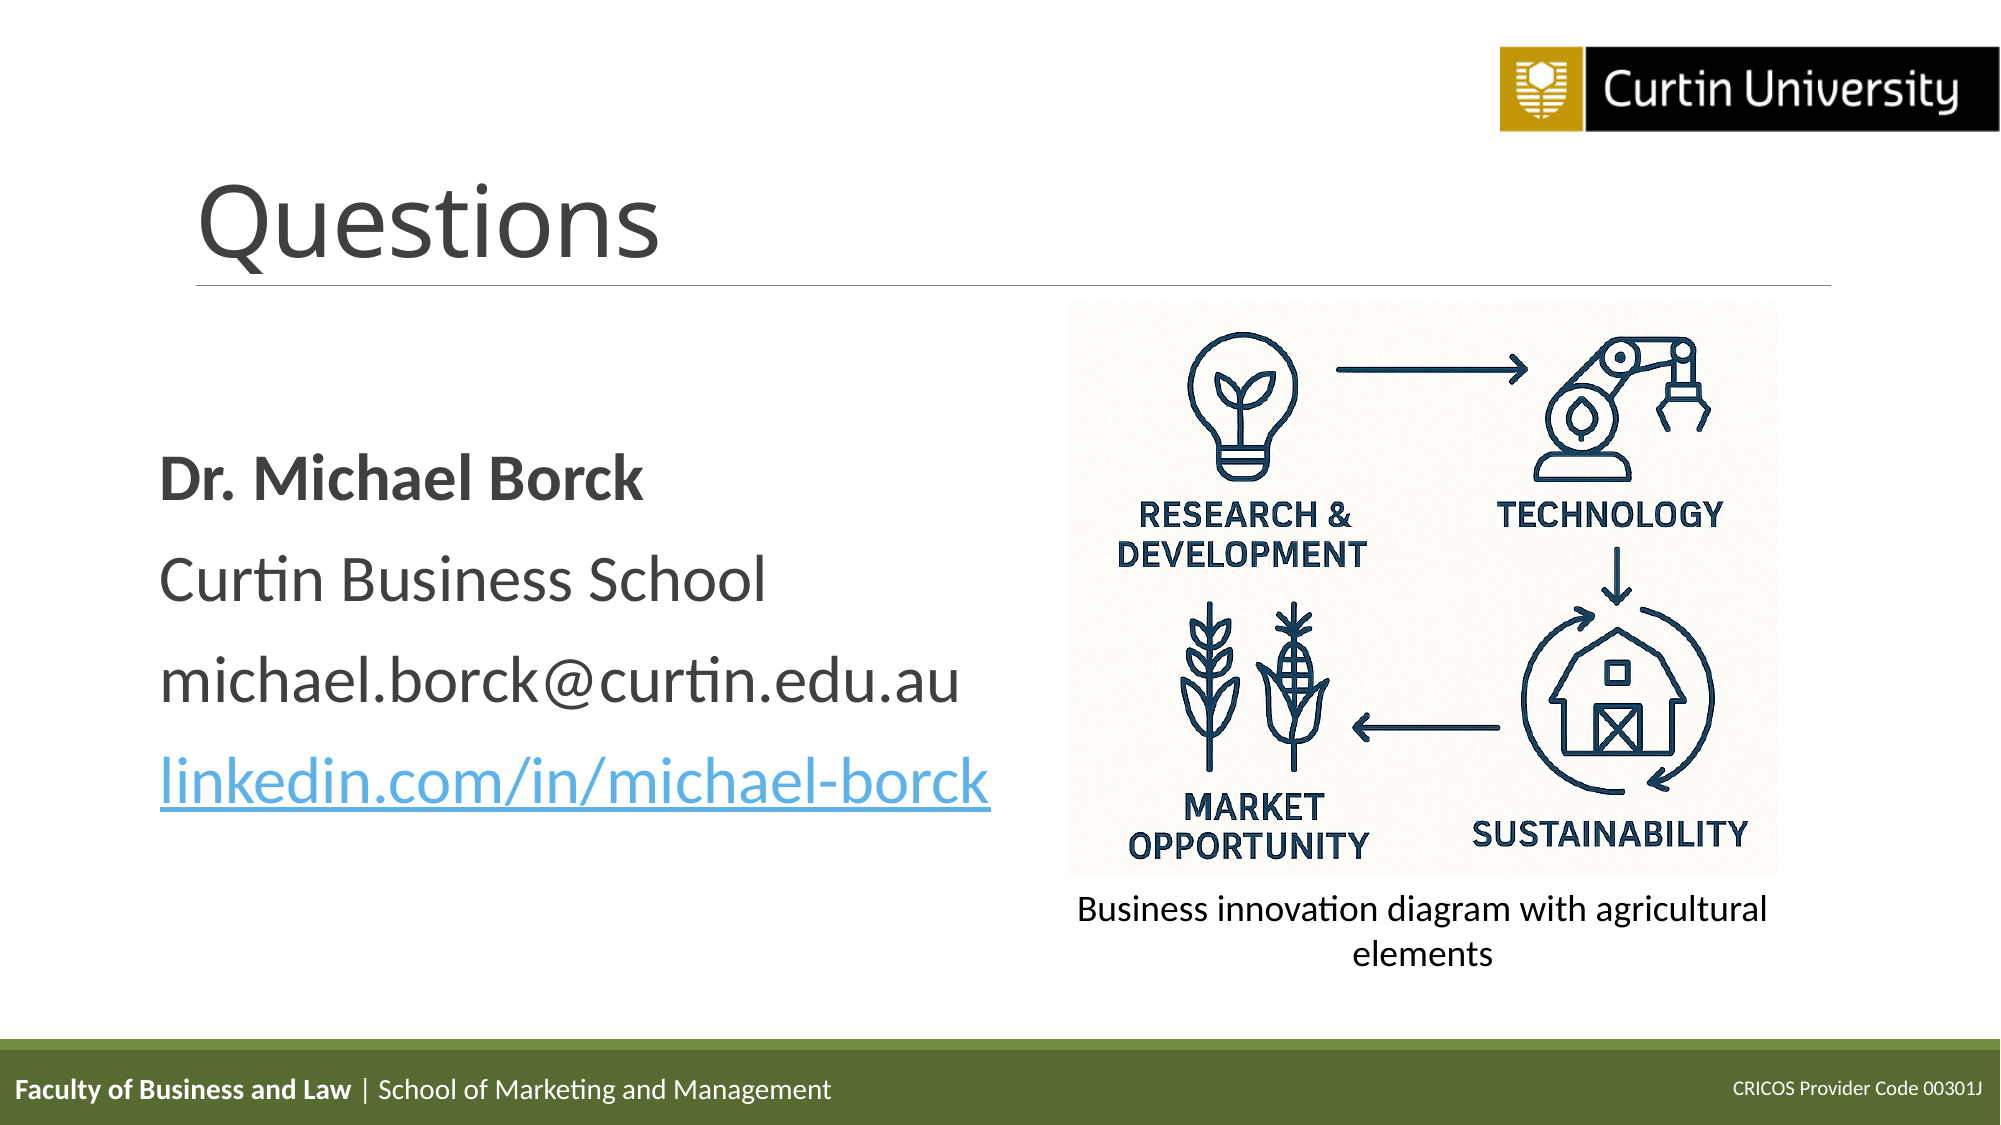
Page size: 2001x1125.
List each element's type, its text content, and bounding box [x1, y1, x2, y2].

picture [1068, 301, 1778, 878]
footer Faculty of Business and Law | School of Marketing and Management [0, 1057, 1646, 1118]
picture [1500, 46, 2000, 132]
list Dr. Michael Borck Curtin Business School michael.borck@curtin.edu.au linkedin.com/in/michael-borck [144, 434, 1019, 840]
title Questions [180, 47, 1830, 285]
text_box Business innovation diagram with agricultural elements [1018, 877, 1827, 961]
